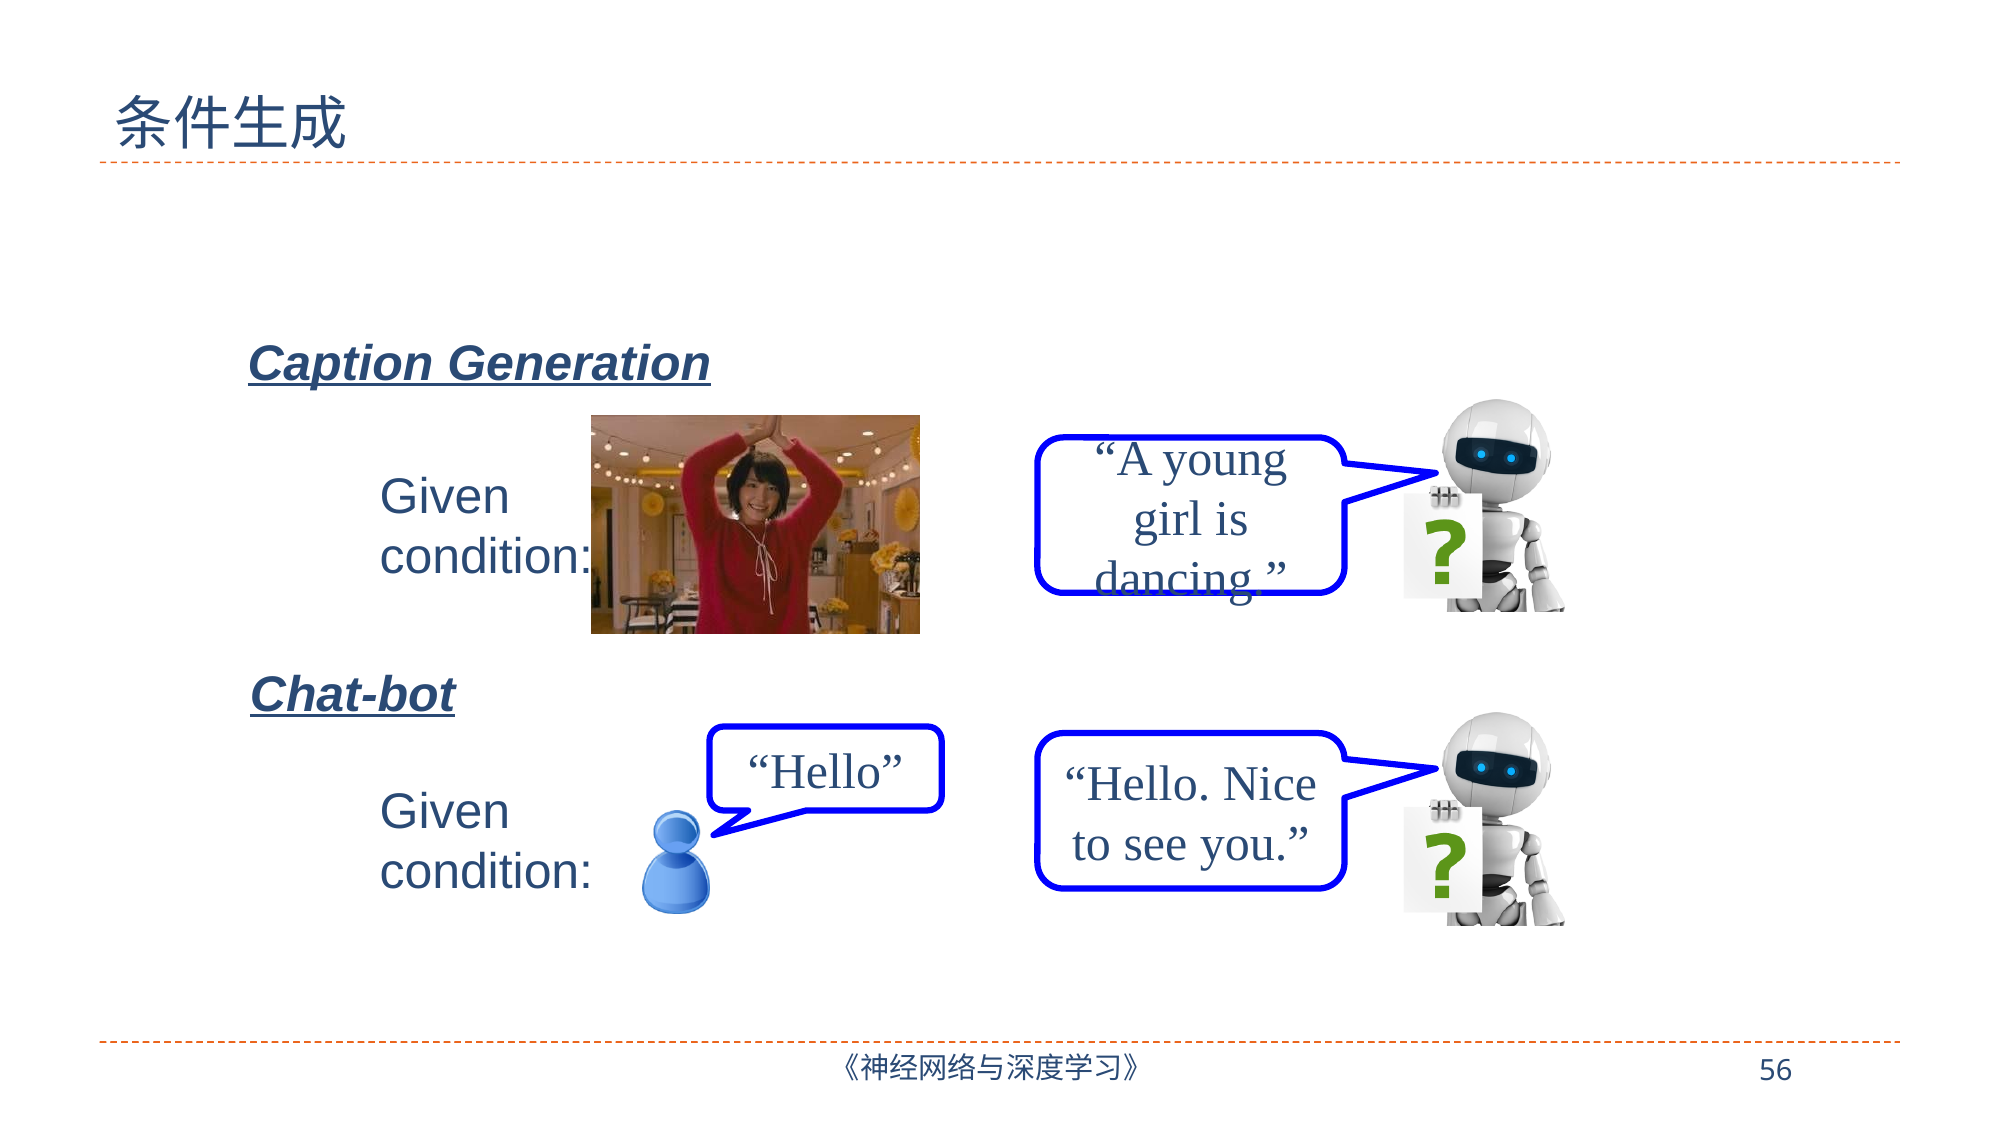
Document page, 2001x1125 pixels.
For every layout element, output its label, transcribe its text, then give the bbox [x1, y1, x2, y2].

picture [1401, 398, 1567, 613]
picture [1401, 712, 1567, 926]
text_box Caption Generation [232, 323, 803, 399]
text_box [364, 415, 921, 635]
text_box Given condition: [364, 771, 613, 907]
text_box “A young girl is dancing.” [1035, 435, 1395, 595]
text_box “Hello” [707, 724, 944, 837]
title 条件生成 [99, 24, 1900, 164]
text_box “Hello. Nice to see you.” [1035, 731, 1395, 891]
text_box Chat-bot [235, 653, 547, 729]
picture [642, 810, 710, 914]
